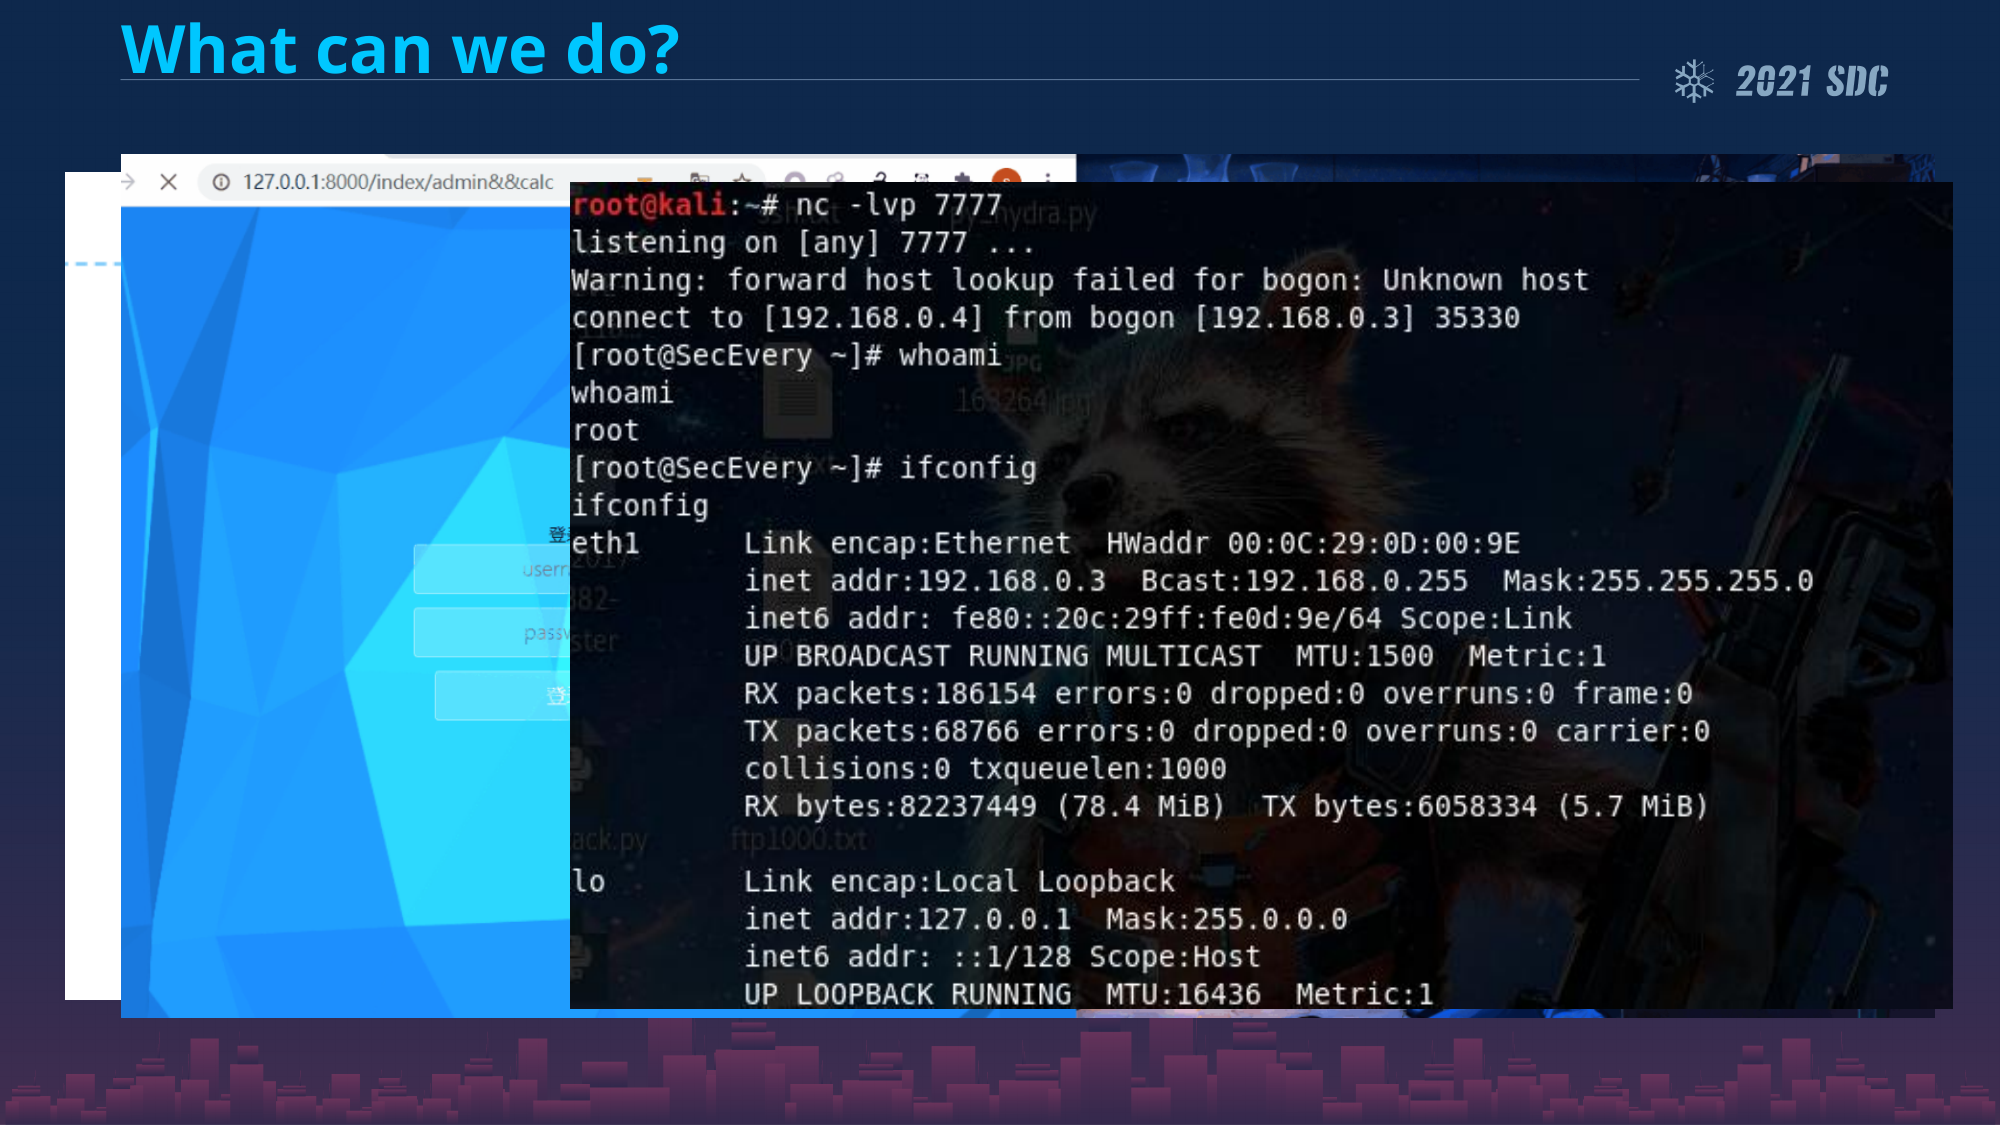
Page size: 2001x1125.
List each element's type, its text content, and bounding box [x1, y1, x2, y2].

text_box What can we do? [106, 0, 1107, 95]
picture [0, 0, 2000, 1125]
